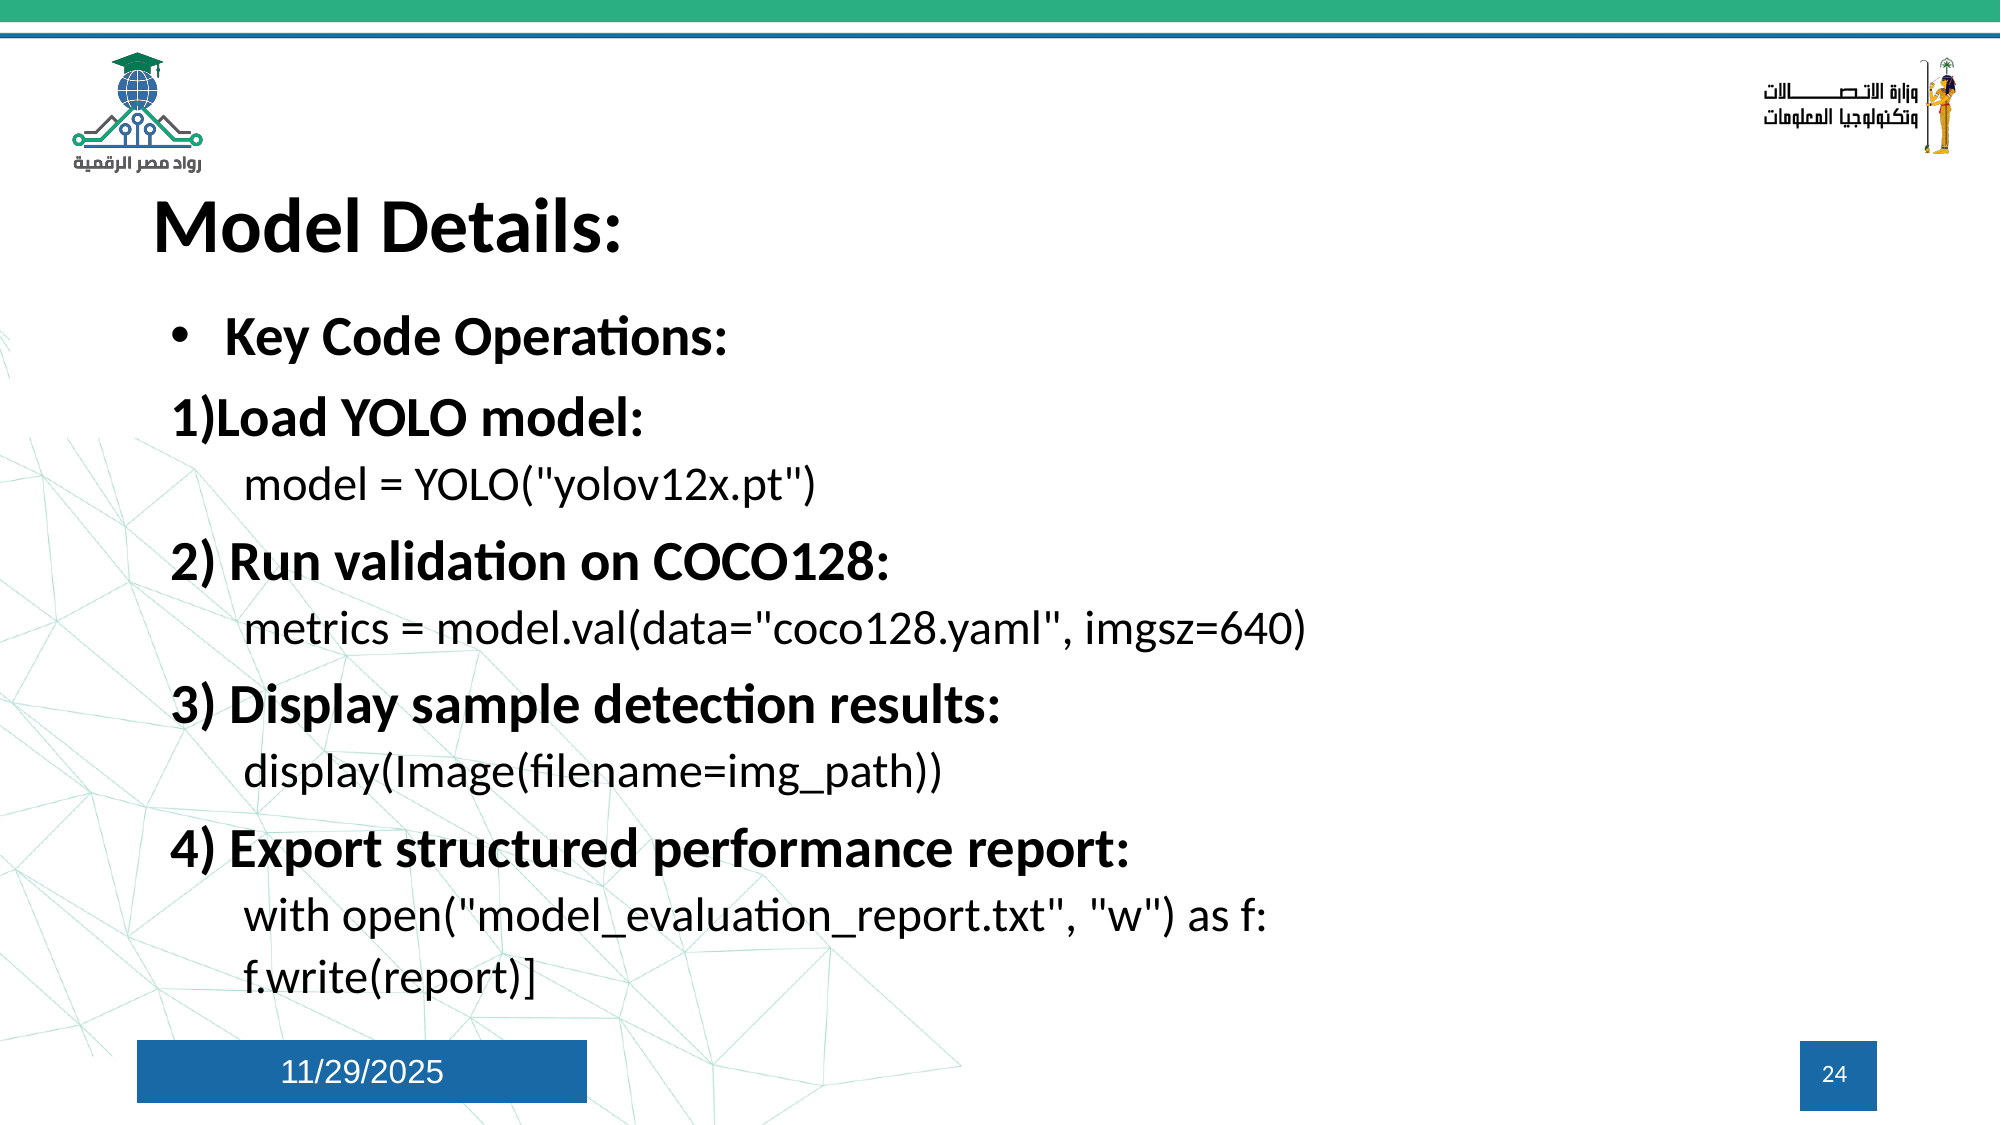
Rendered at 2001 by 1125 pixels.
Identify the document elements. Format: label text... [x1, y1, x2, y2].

text_box 11/29/2025 [137, 1042, 588, 1098]
title Model Details: [137, 177, 1863, 278]
slide_number 24 [1412, 1042, 1863, 1103]
picture [0, 0, 2000, 1125]
list Key Code Operations: 1)Load YOLO model: model = YOLO("yolov12x.pt") 2) Run validation on COCO128: metrics = model.val(data="coco128.yaml", imgsz=640) 3) Display sample detection results: display(Image(filename=img_path)) 4) Export structured performance report: with open("model_evaluation_report.txt", "w") as f: f.write(report)] [137, 299, 1863, 1014]
